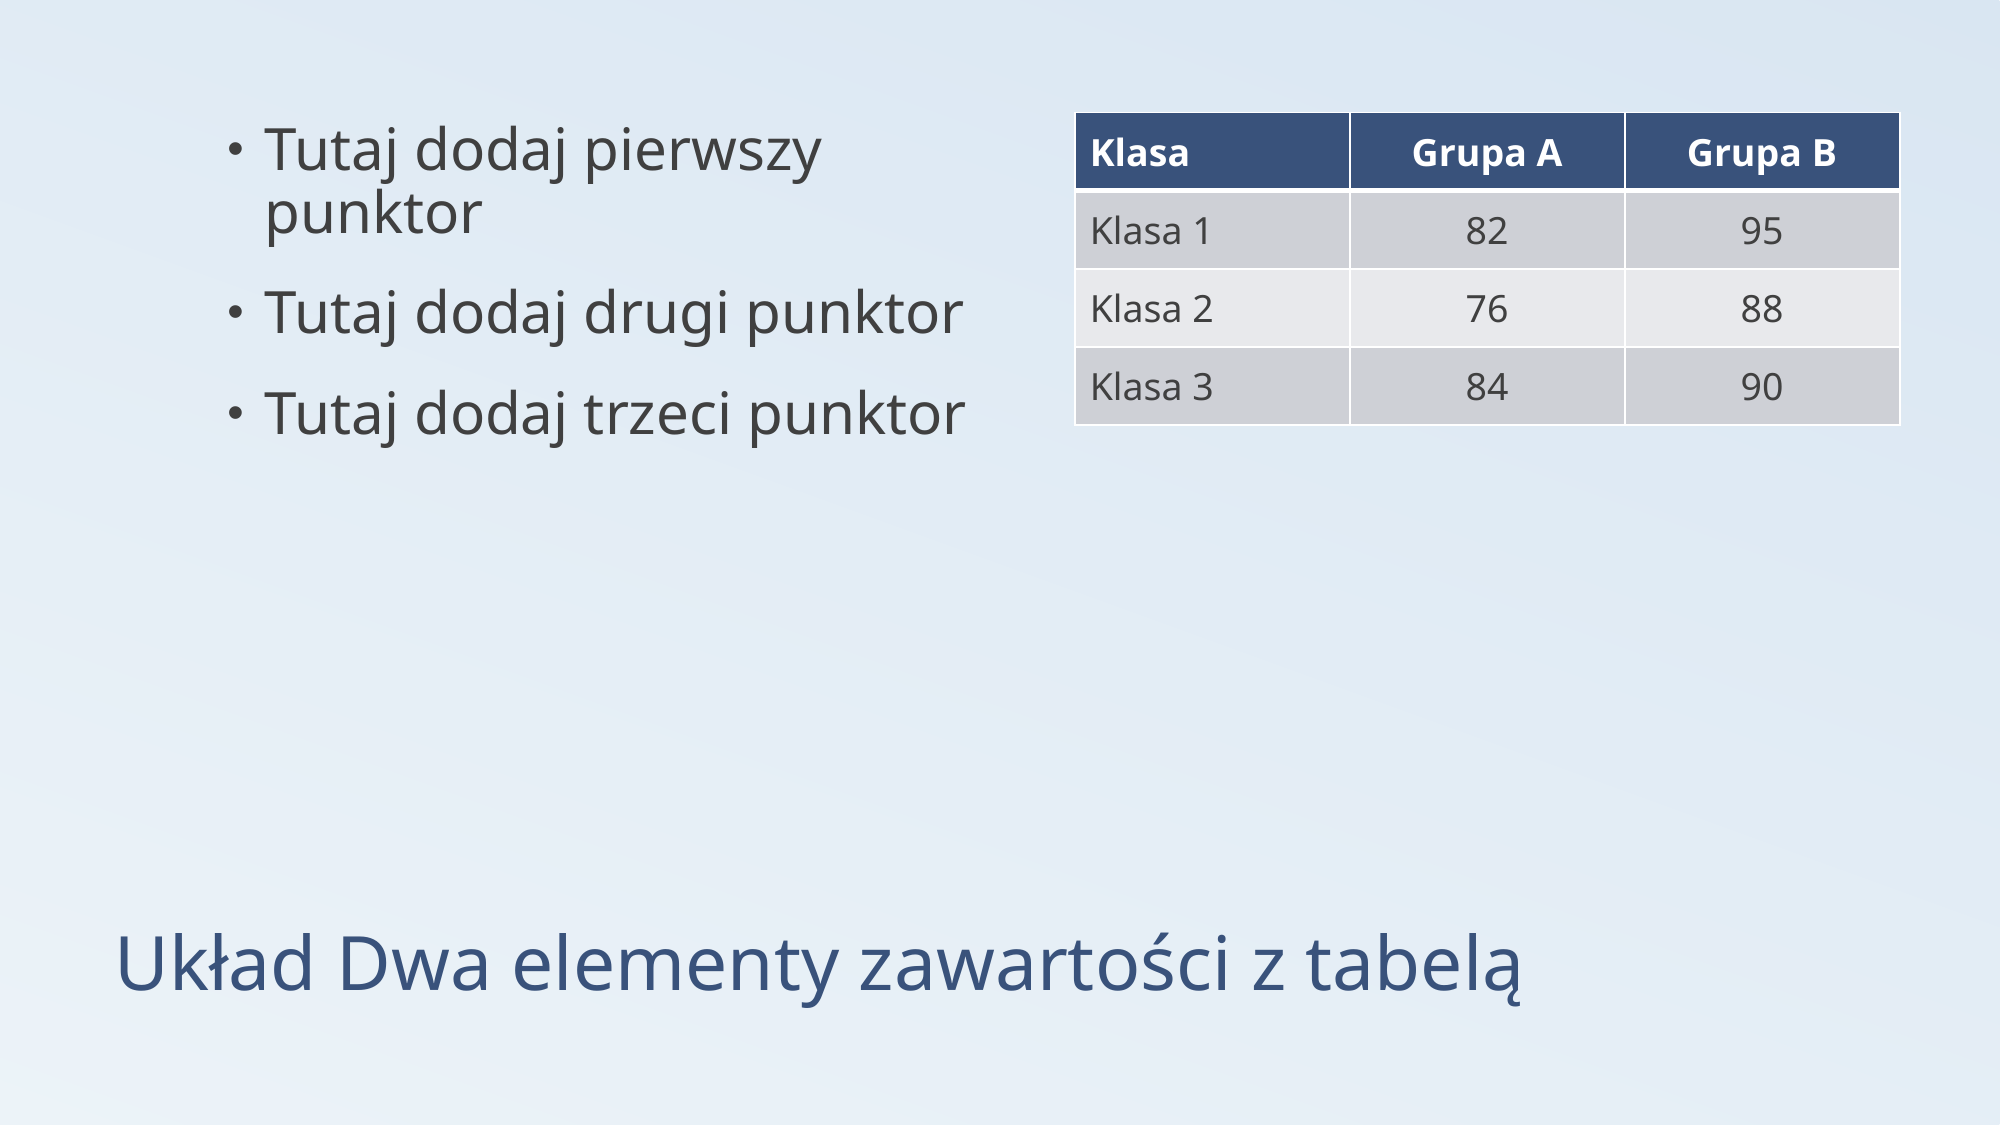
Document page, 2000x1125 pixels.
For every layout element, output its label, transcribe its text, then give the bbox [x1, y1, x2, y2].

table_cell 95 [1626, 193, 1899, 268]
table_cell 90 [1626, 348, 1899, 424]
table_header Klasa [1076, 113, 1349, 188]
table_cell Klasa 2 [1076, 270, 1349, 346]
list Tutaj dodaj pierwszy punktor Tutaj dodaj drugi punktor Tutaj dodaj trzeci punktor [212, 112, 1038, 800]
table_cell 82 [1351, 193, 1624, 268]
table_cell 76 [1351, 270, 1624, 346]
table_cell 88 [1626, 270, 1899, 346]
title Układ Dwa elementy zawartości z tabelą [99, 837, 1900, 1013]
table_header Grupa B [1626, 113, 1899, 188]
table_cell 84 [1351, 348, 1624, 424]
table_header Grupa A [1351, 113, 1624, 188]
table_cell Klasa 1 [1076, 193, 1349, 268]
table_cell Klasa 3 [1076, 348, 1349, 424]
